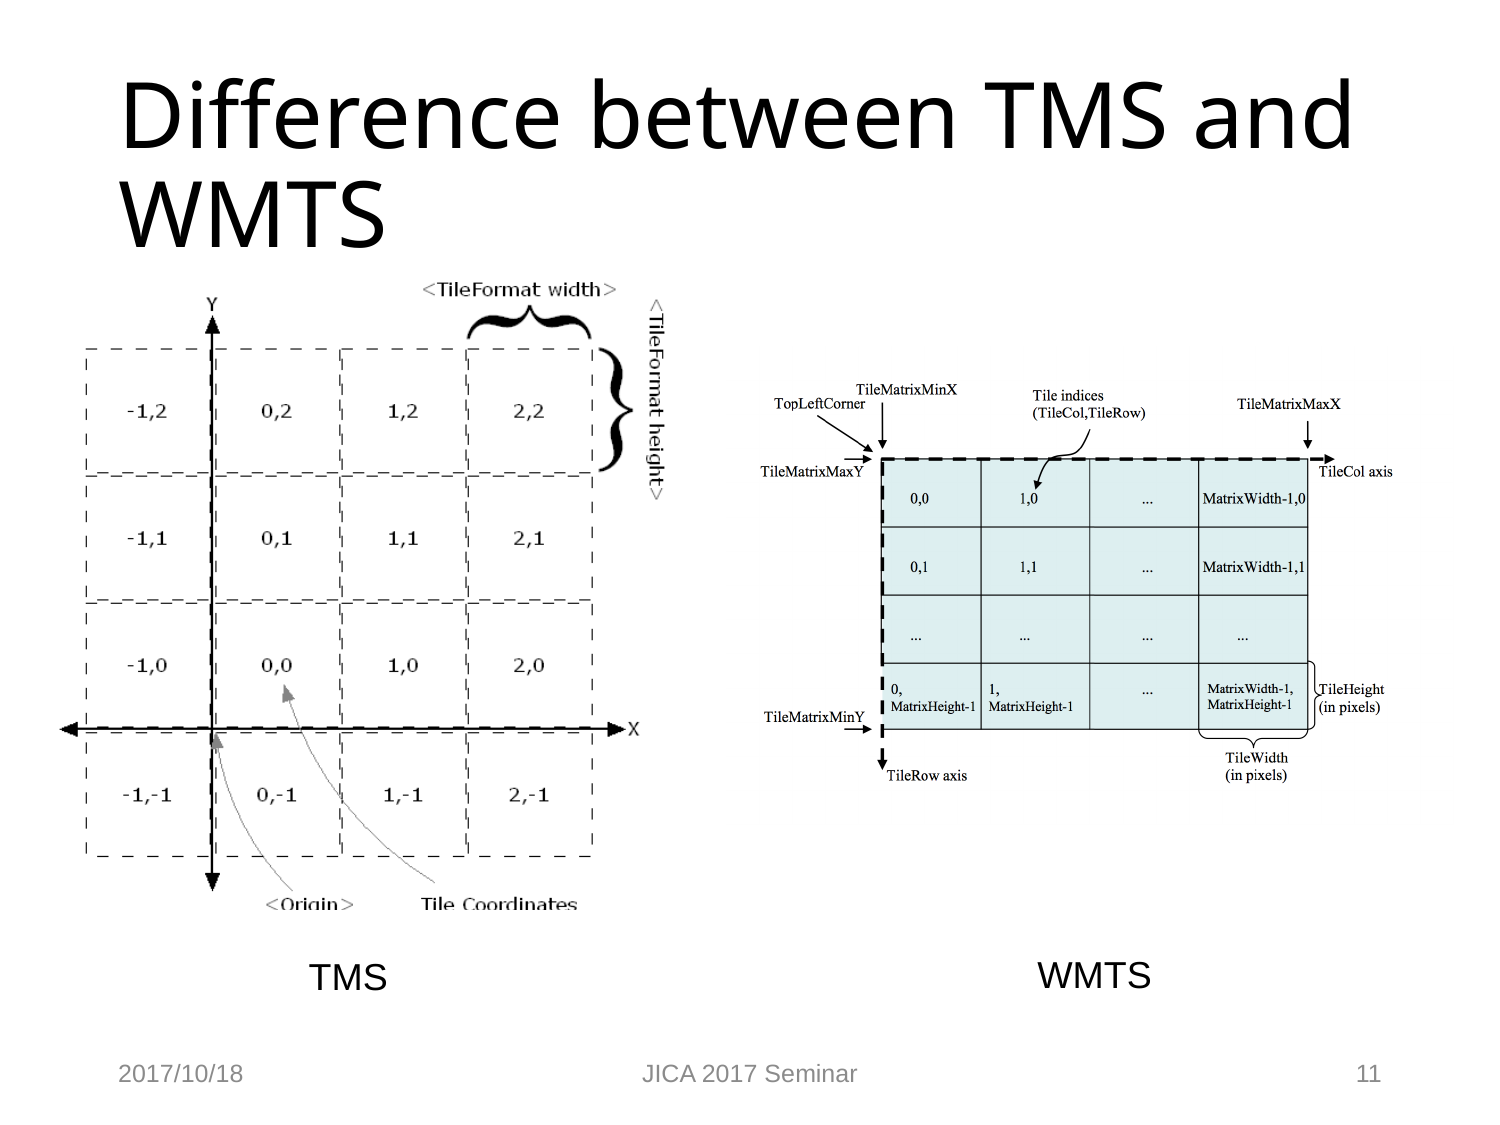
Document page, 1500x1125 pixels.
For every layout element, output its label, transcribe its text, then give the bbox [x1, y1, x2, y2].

title Difference between TMS and WMTS [103, 59, 1397, 278]
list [54, 282, 669, 910]
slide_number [103, 1042, 441, 1103]
text_box TMS [293, 945, 430, 1006]
footer JICA 2017 Seminar [496, 1042, 1004, 1103]
slide_number 11 [1059, 1042, 1397, 1103]
text_box WMTS [1022, 943, 1180, 1004]
picture [726, 346, 1454, 825]
